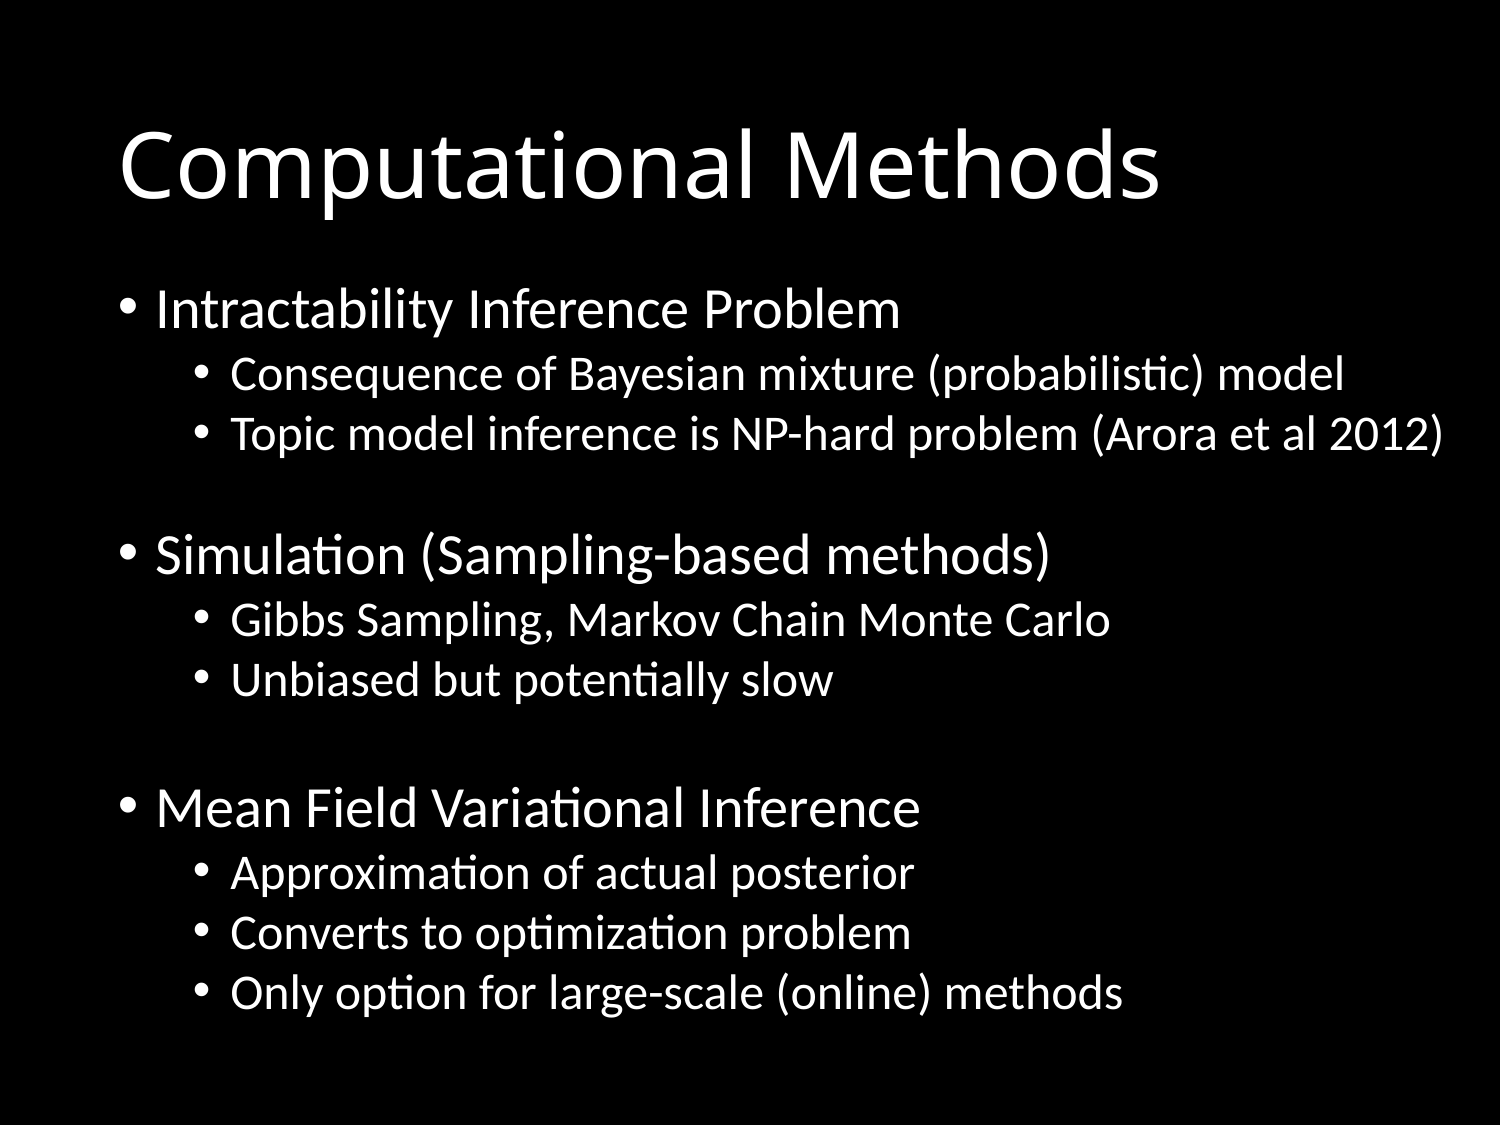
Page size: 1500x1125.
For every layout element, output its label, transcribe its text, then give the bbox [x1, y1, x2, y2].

text_box Computational Methods [103, 59, 1397, 270]
text_box Intractability Inference Problem Consequence of Bayesian mixture (probabilistic) model Topic model inference is NP-hard problem (Arora et al 2012) Simulation (Sampling-based methods) Gibbs Sampling, Markov Chain Monte Carlo Unbiased but potentially slow Mean Field Variational Inference Approximation of actual posterior Converts to optimization problem Only option for large-scale (online) methods [103, 270, 1490, 1014]
